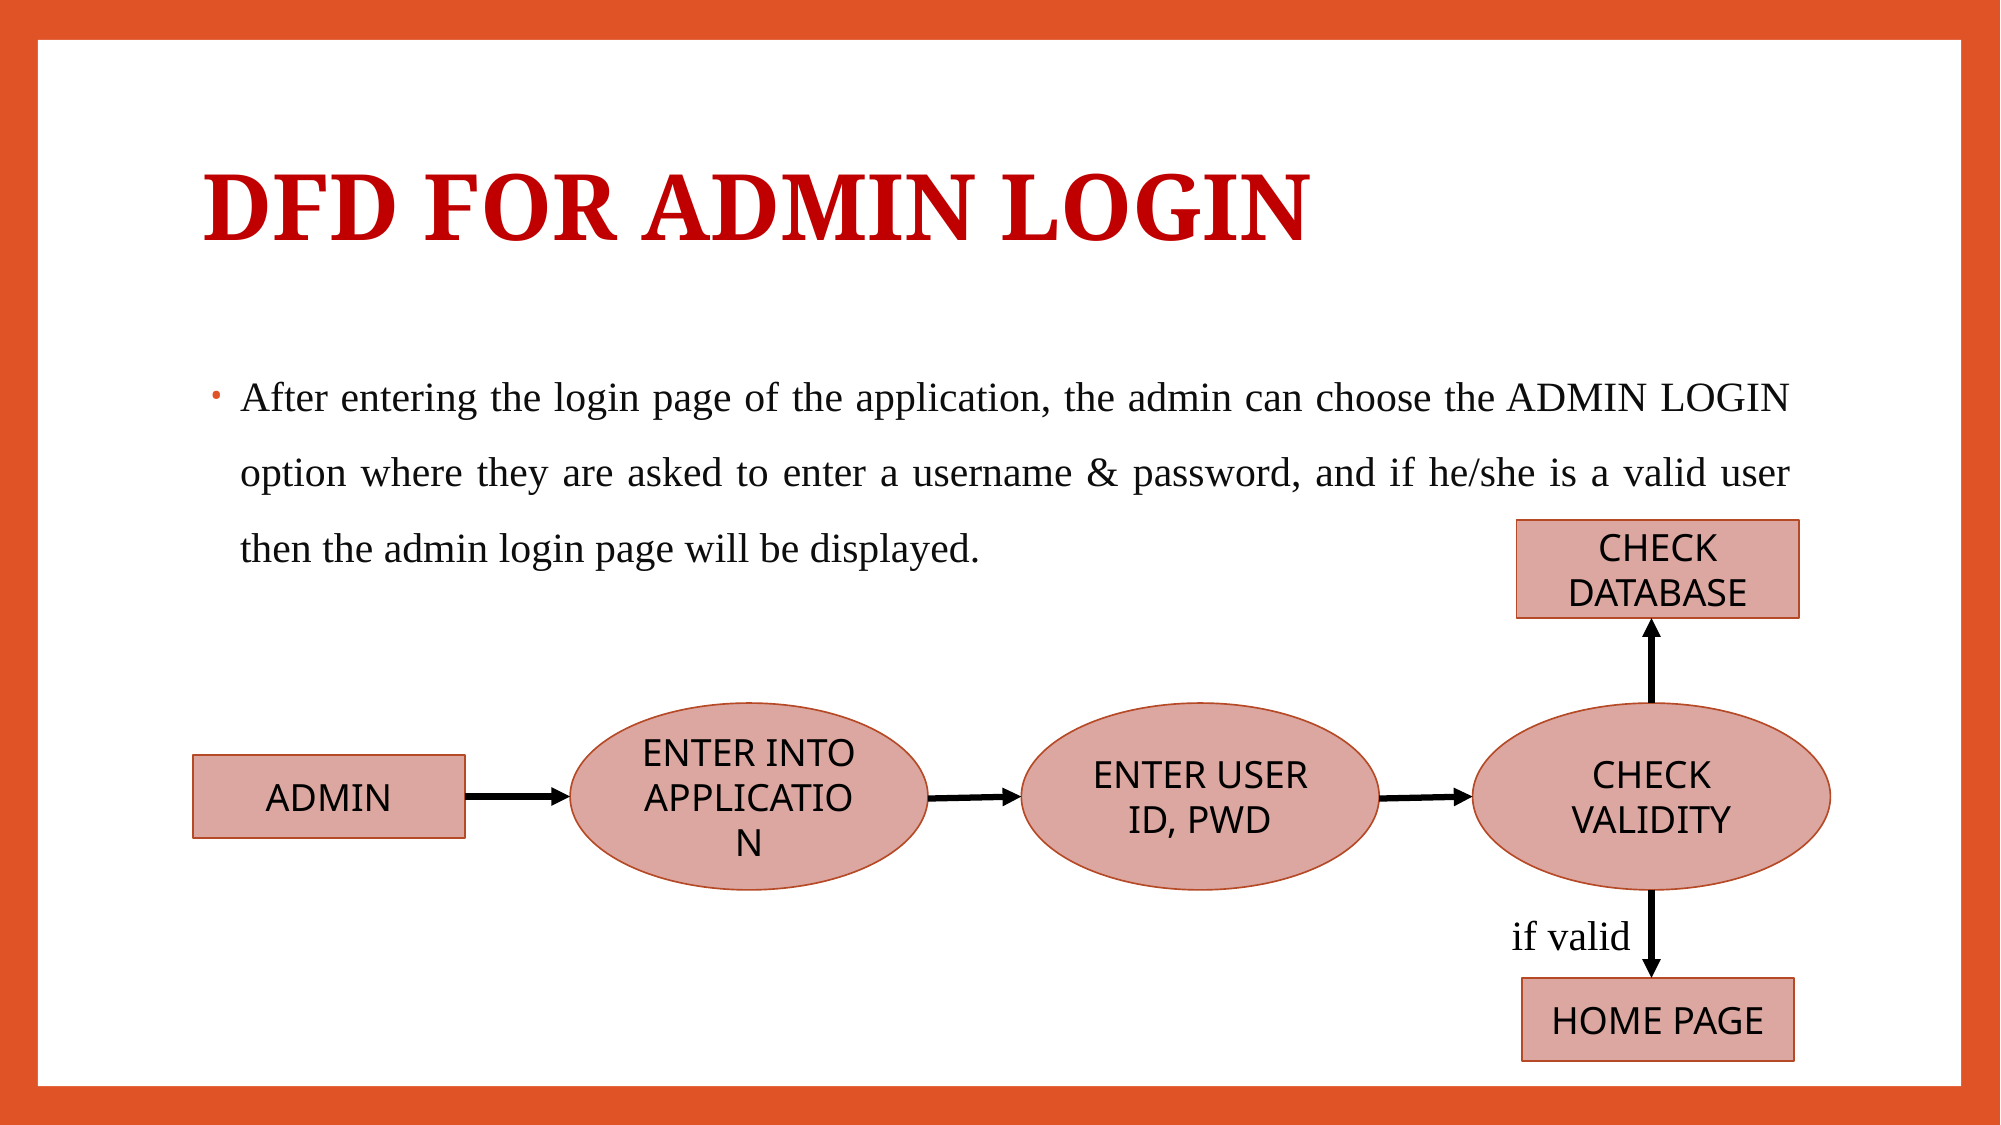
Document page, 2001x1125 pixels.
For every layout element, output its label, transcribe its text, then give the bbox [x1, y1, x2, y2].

list After entering the login page of the application, the admin can choose the ADMIN LOGIN option where they are asked to enter a username & password, and if he/she is a valid user then the admin login page will be displayed. [187, 337, 1808, 712]
title DFD FOR ADMIN LOGIN [187, 99, 1808, 323]
text_box CHECK DATABASE [1516, 519, 1800, 619]
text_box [192, 702, 1831, 1062]
